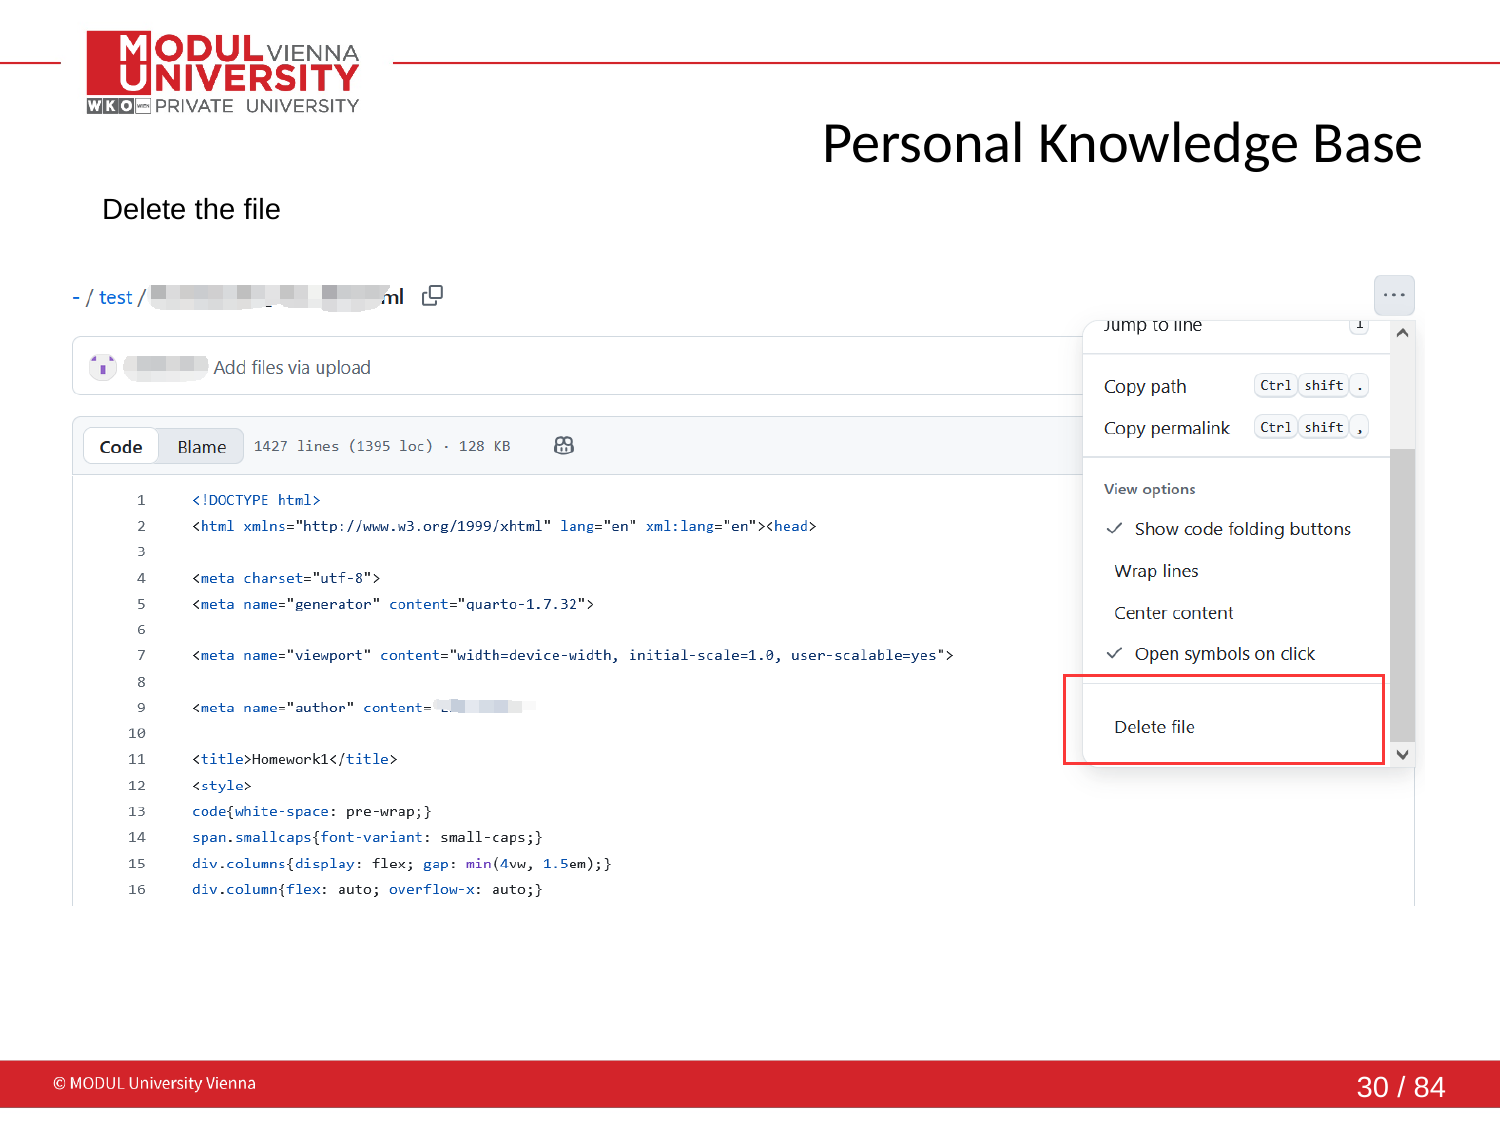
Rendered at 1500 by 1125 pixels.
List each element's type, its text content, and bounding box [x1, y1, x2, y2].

list Delete the file [26, 159, 1474, 256]
title Personal Knowledge Base [51, 45, 1439, 159]
picture [0, 0, 1500, 1125]
